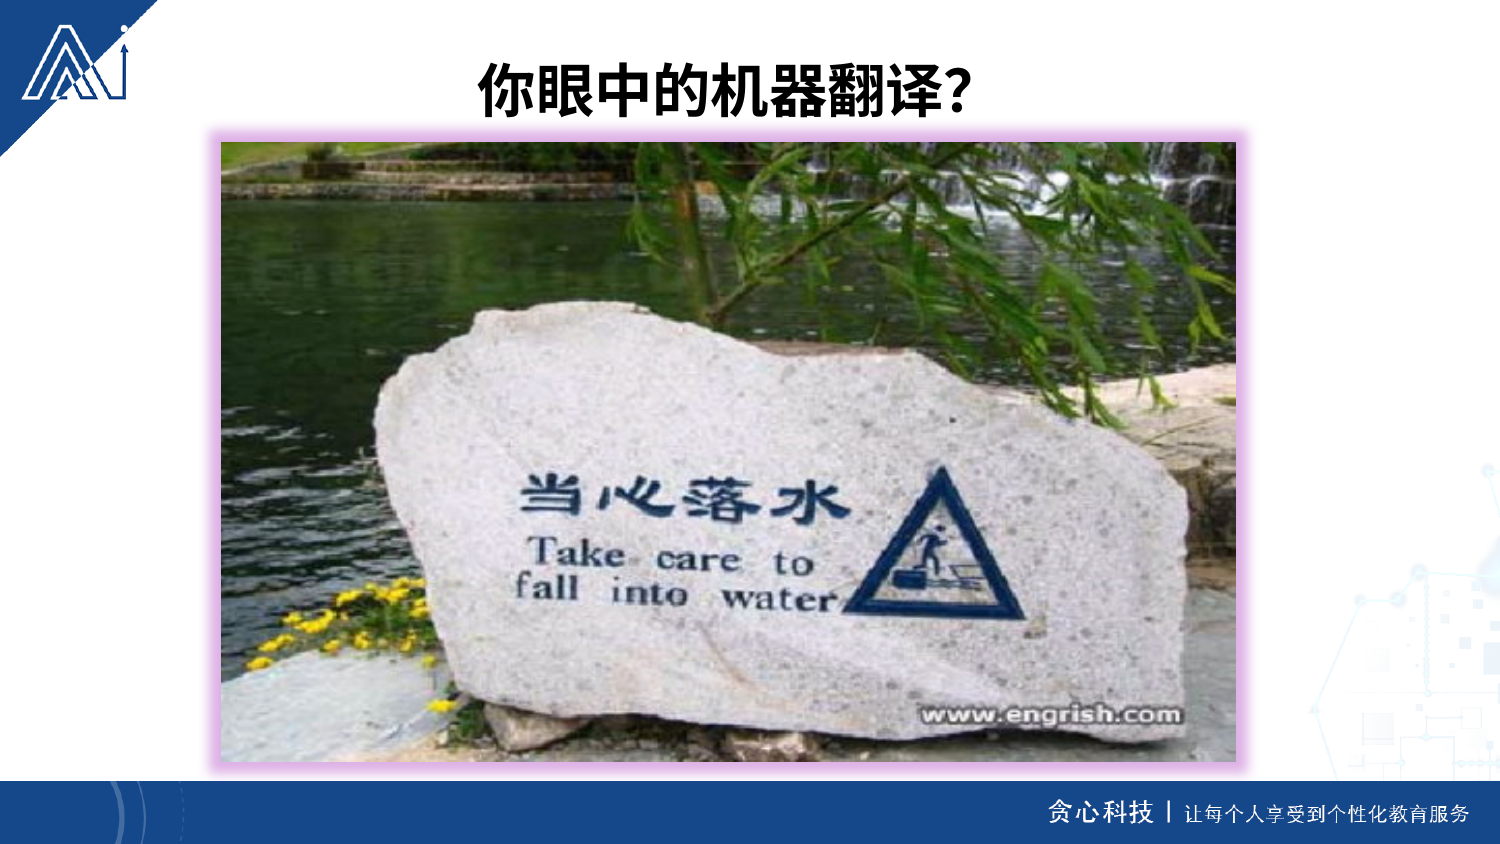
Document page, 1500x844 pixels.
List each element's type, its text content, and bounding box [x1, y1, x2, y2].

picture [0, 0, 1500, 844]
text_box 你眼中的机器翻译？ [434, 45, 988, 122]
text_box [218, 139, 1239, 145]
text_box Attention [212, 133, 1245, 771]
